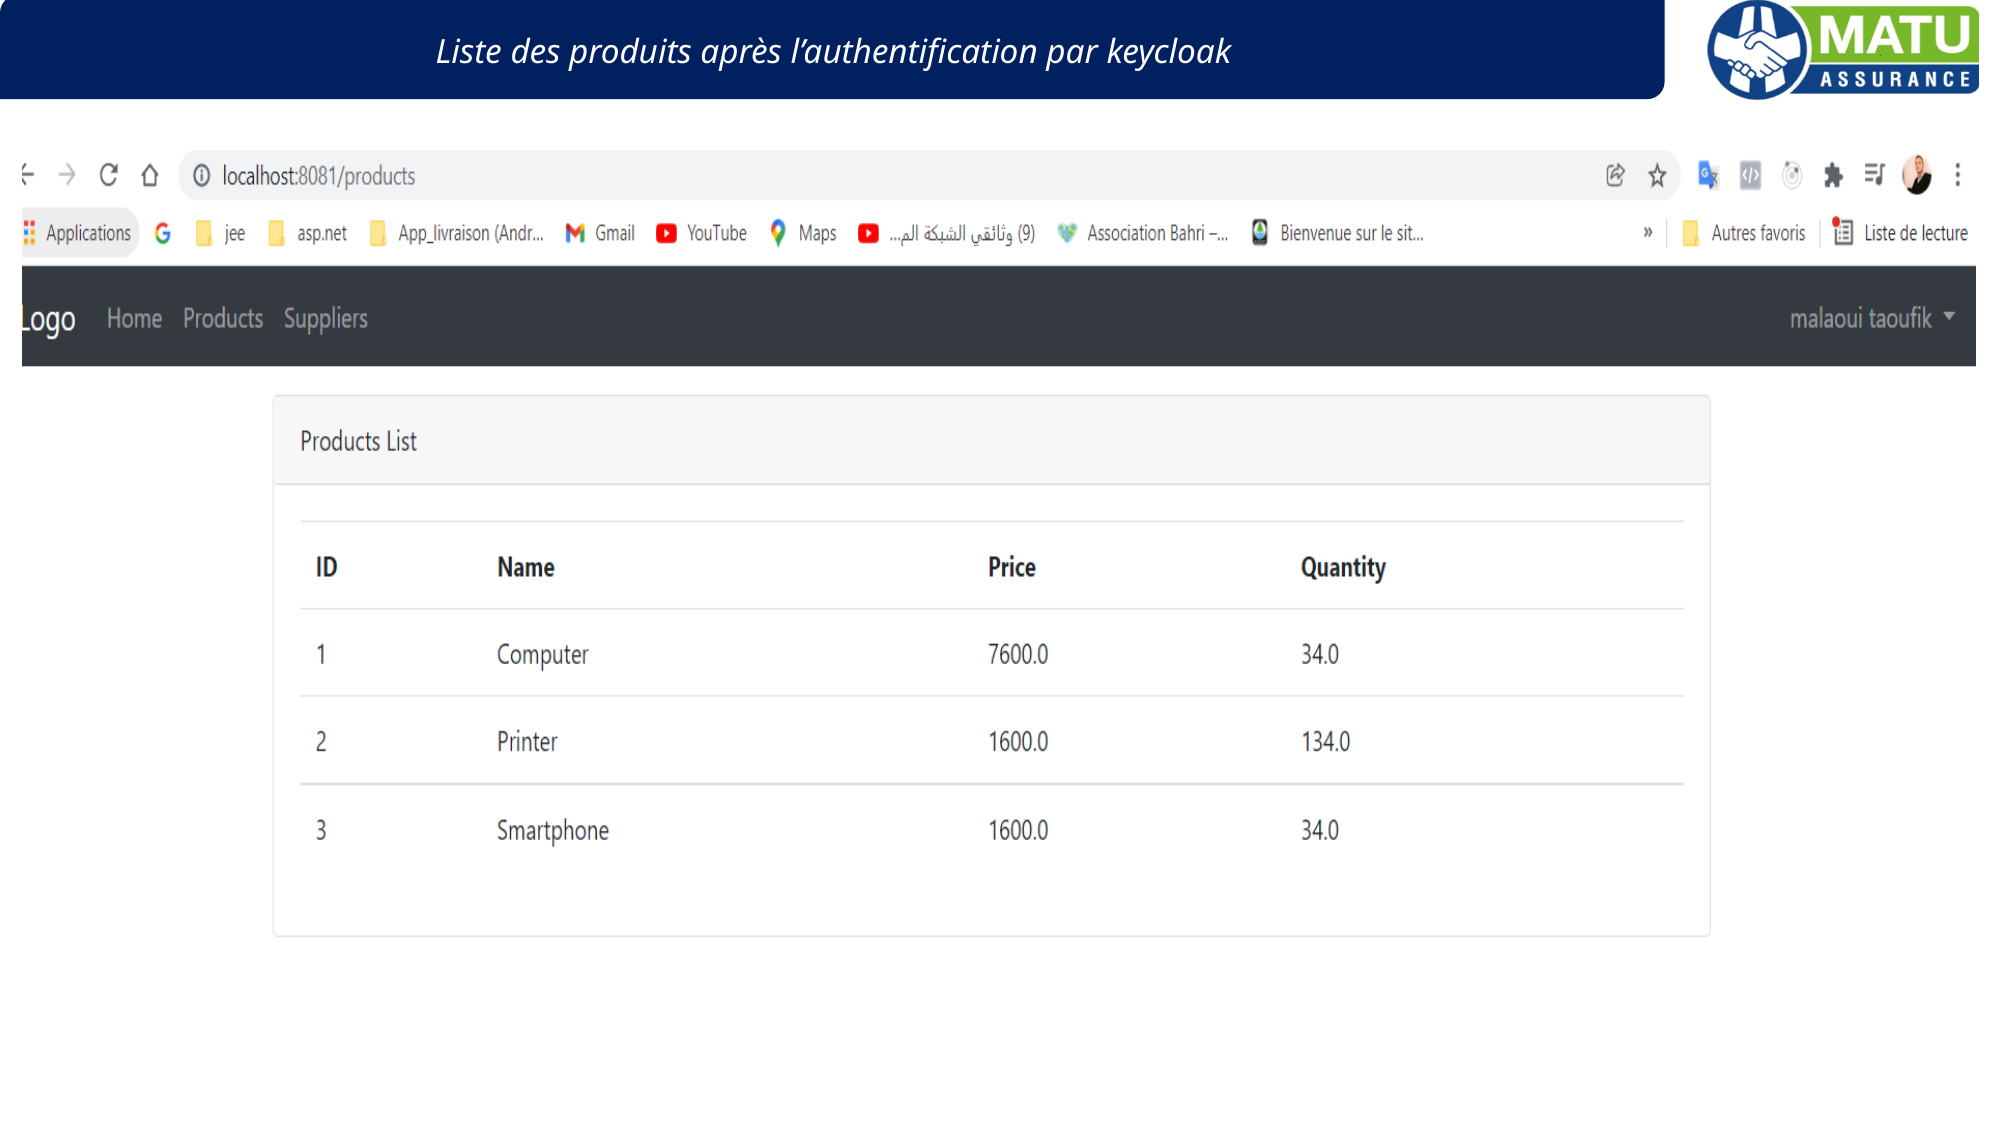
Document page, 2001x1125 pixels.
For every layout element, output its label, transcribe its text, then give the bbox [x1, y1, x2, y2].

picture [1696, 0, 1988, 101]
picture [22, 149, 1976, 1125]
text_box Liste des produits après l’authentification par keycloak [0, 23, 1669, 78]
